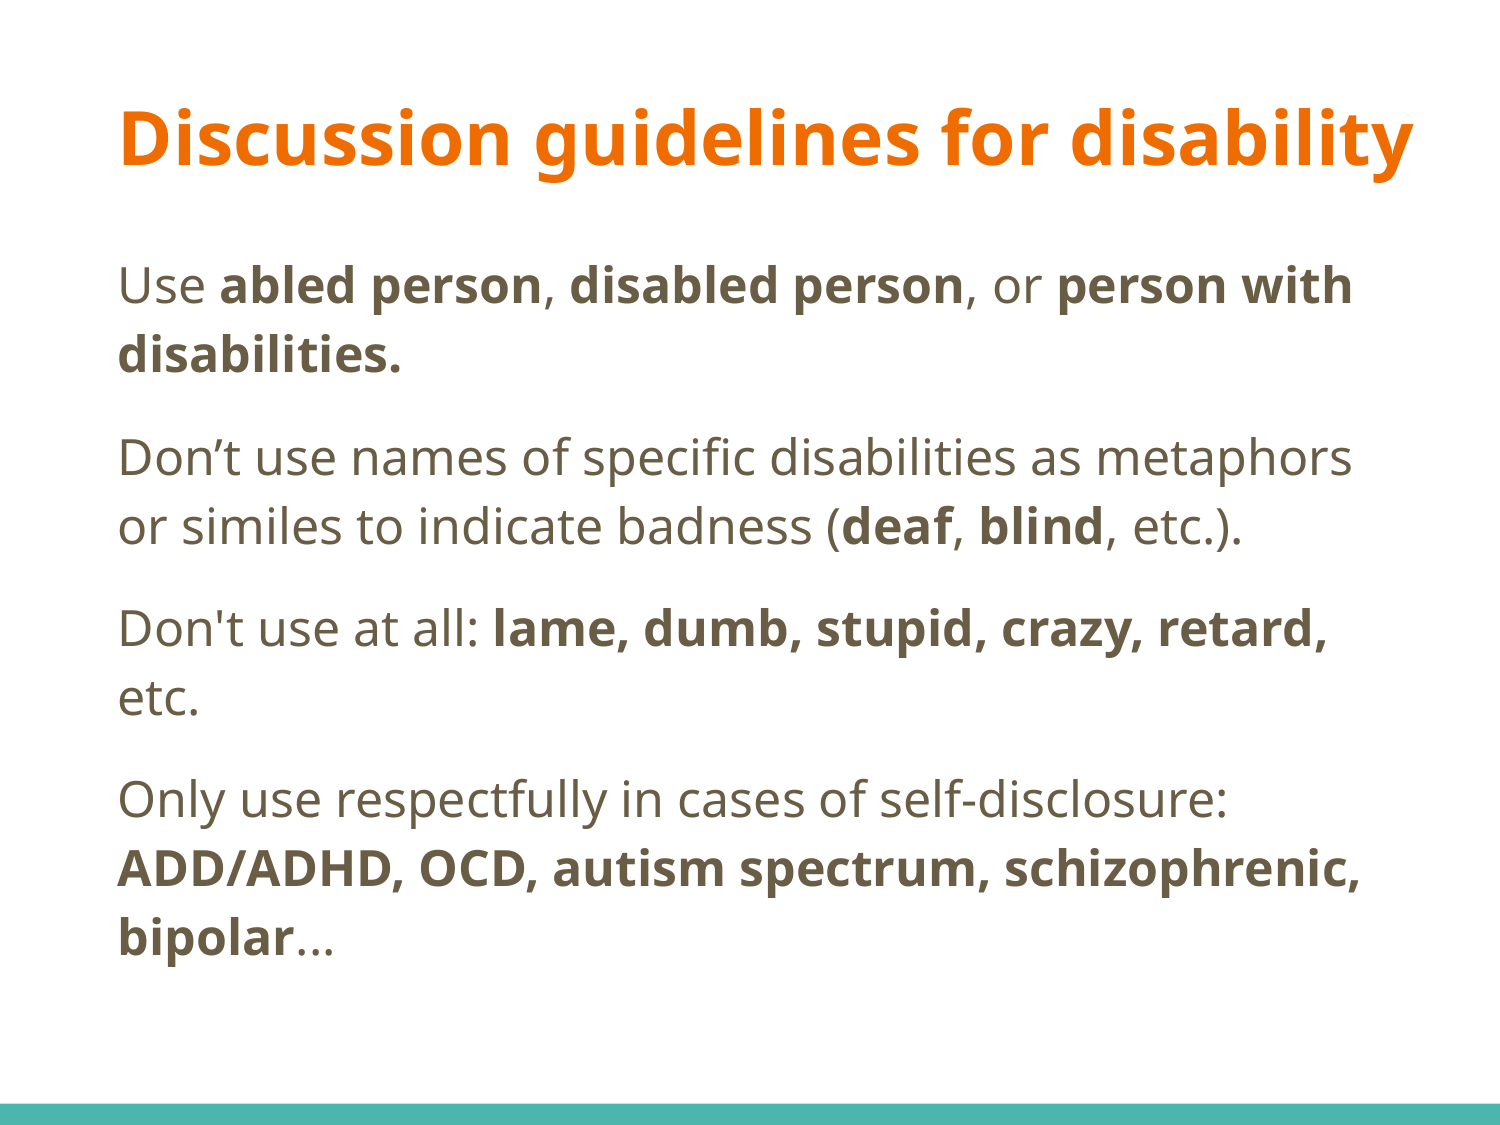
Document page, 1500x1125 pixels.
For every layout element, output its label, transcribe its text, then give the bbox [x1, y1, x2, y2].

list Use abled person, disabled person, or person with disabilities. Don’t use names of specific disabilities as metaphors or similes to indicate badness (deaf, blind, etc.). Don't use at all: lame, dumb, stupid, crazy, retard, etc. Only use respectfully in cases of self-disclosure: ADD/ADHD, OCD, autism spectrum, schizophrenic, bipolar... [97, 224, 1416, 853]
title Discussion guidelines for disability [97, 70, 1500, 225]
